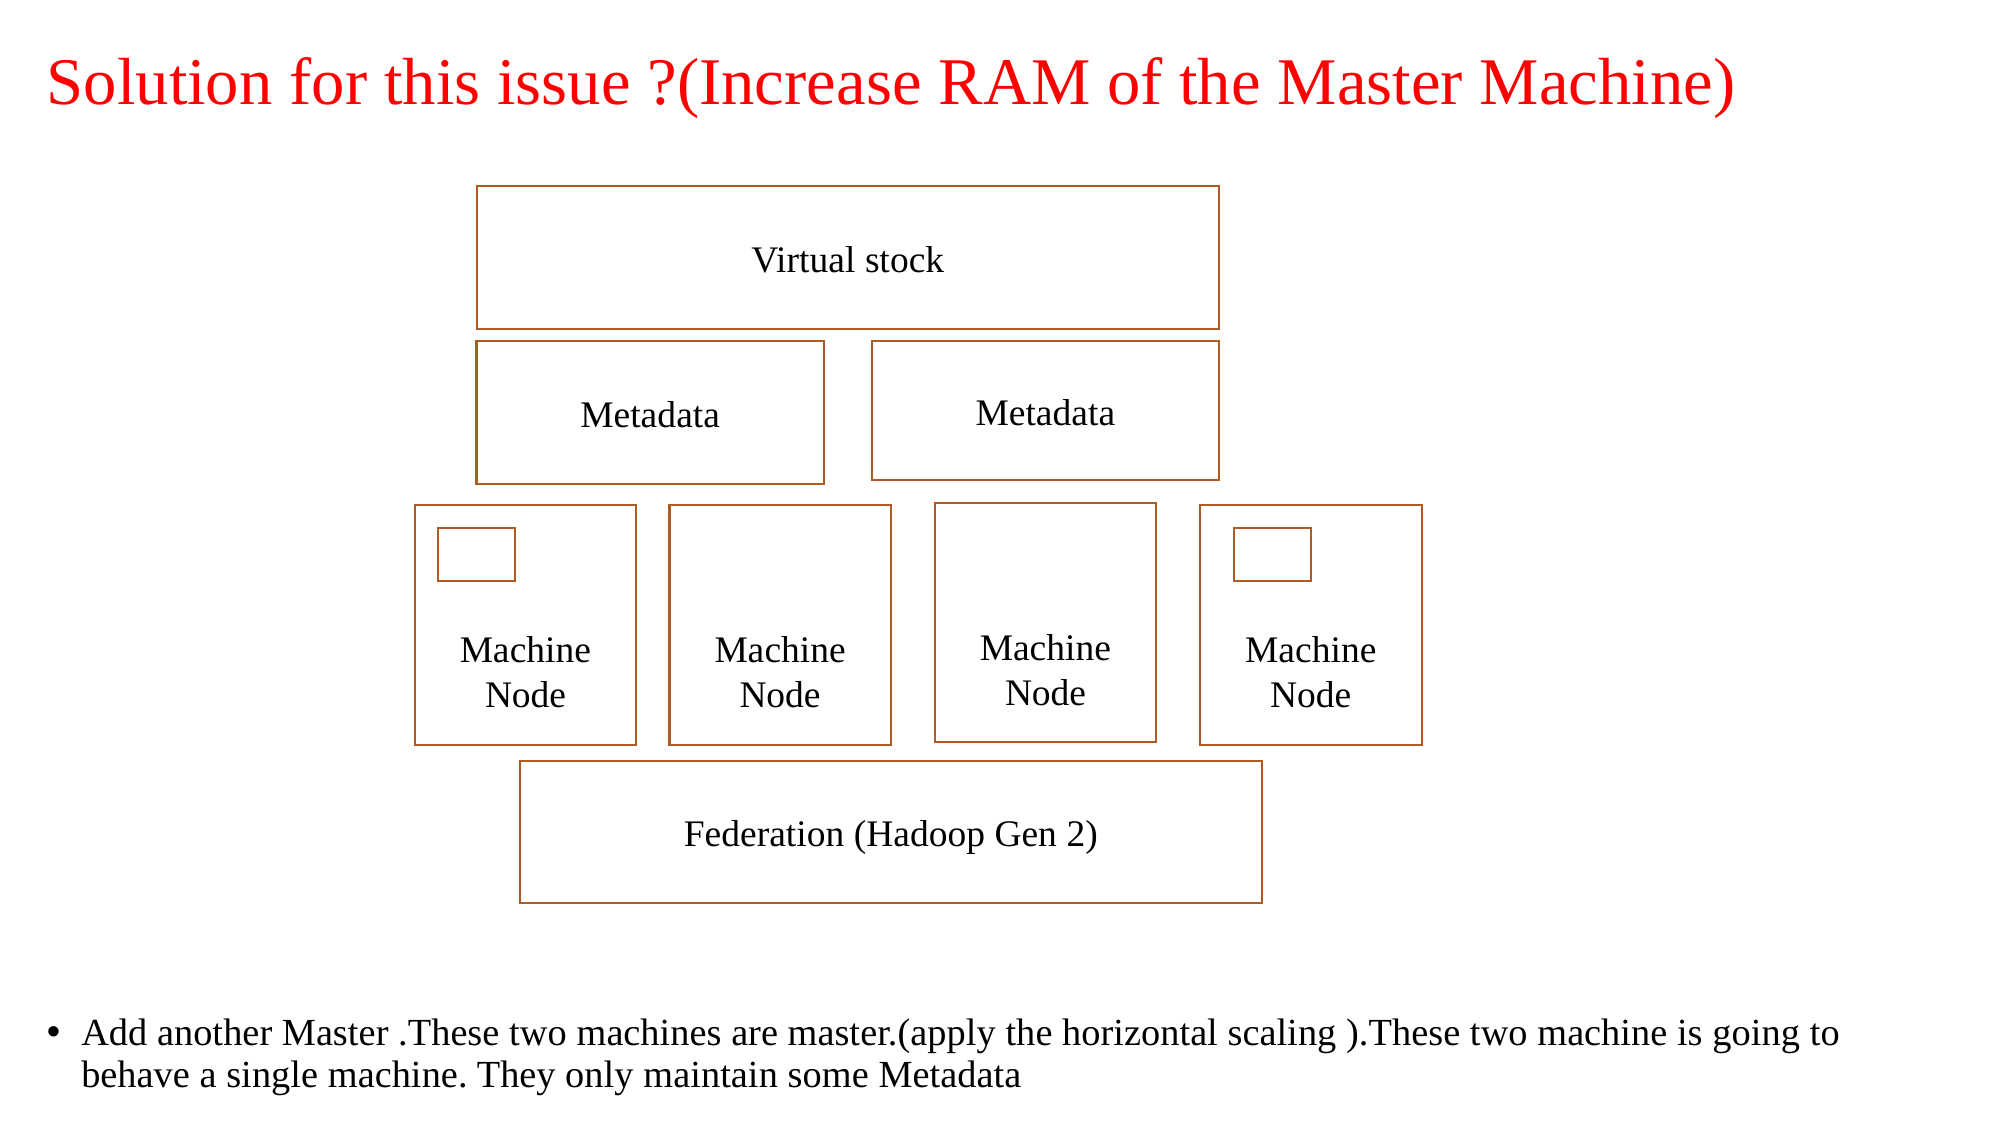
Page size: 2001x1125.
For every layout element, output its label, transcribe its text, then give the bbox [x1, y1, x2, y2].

text_box Metadata [871, 340, 1220, 481]
text_box Machine Node [1199, 504, 1423, 746]
text_box [1233, 527, 1312, 582]
text_box Virtual stock [476, 185, 1220, 330]
text_box Metadata [475, 340, 825, 485]
list Add another Master .These two machines are master.(apply the horizontal scaling ).These two machine is going to behave a single machine. They only maintain some Metadata [31, 939, 1959, 1104]
text_box Machine Node [414, 504, 637, 746]
text_box [437, 527, 516, 582]
text_box Machine Node [934, 502, 1157, 743]
text_box Machine Node [668, 504, 892, 746]
text_box Federation (Hadoop Gen 2) [519, 760, 1263, 904]
title Solution for this issue ?(Increase RAM of the Master Machine) [31, 21, 1959, 145]
